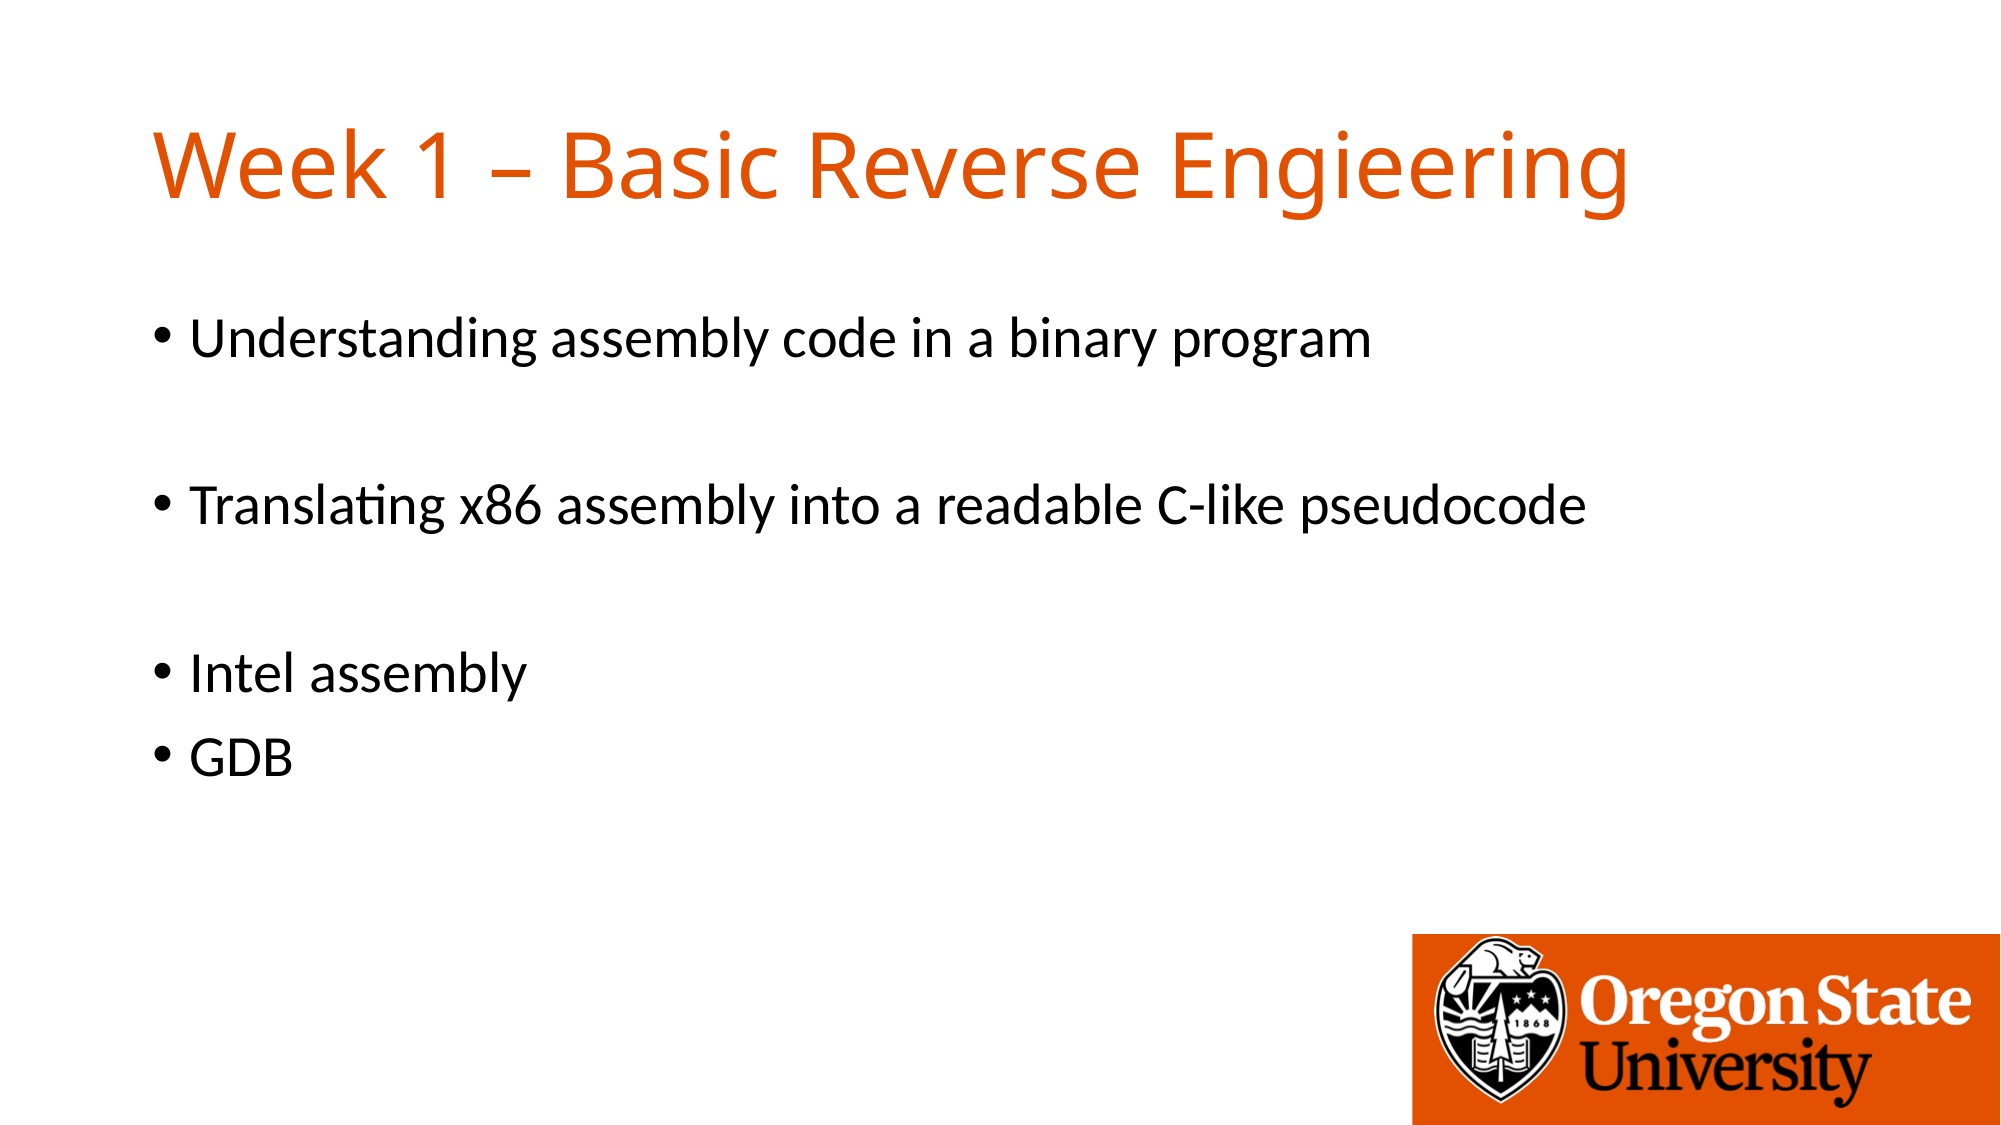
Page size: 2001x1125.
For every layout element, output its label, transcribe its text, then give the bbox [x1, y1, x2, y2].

picture [1434, 936, 1971, 1108]
title Week 1 – Basic Reverse Engieering [137, 59, 1863, 278]
list Understanding assembly code in a binary program Translating x86 assembly into a readable C-like pseudocode Intel assembly GDB [137, 299, 1863, 1014]
